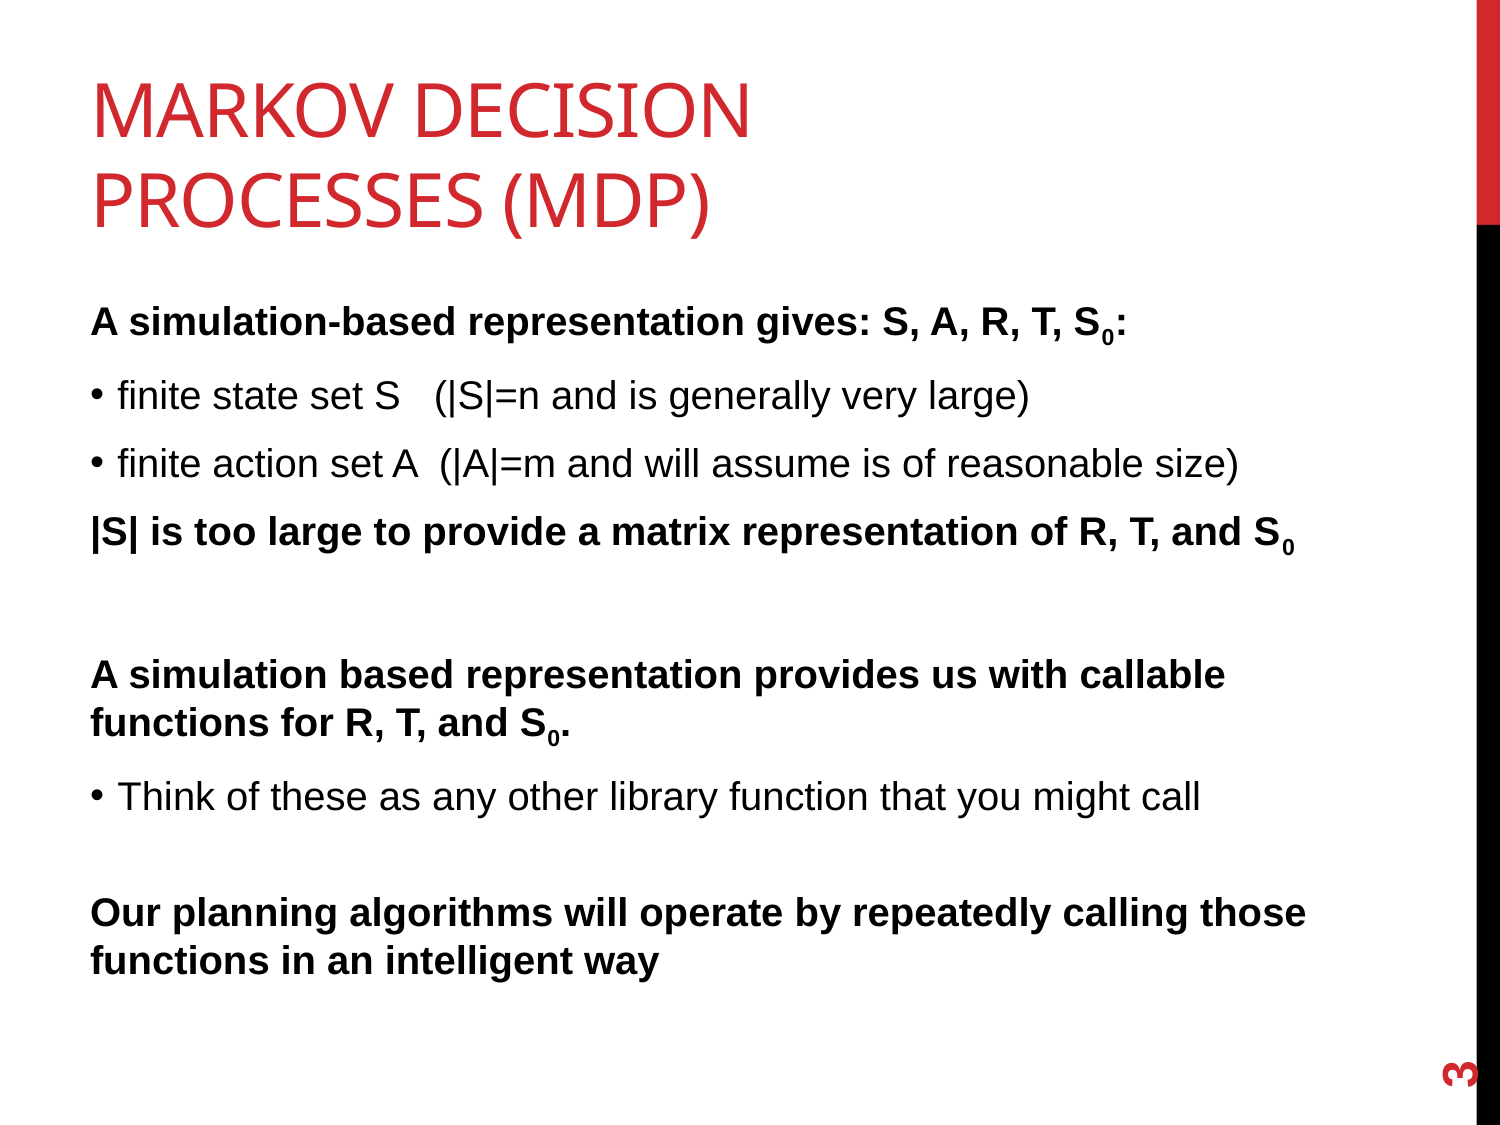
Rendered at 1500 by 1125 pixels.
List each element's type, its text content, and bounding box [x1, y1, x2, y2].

list A simulation-based representation gives: S, A, R, T, S0: finite state set S (|S|=n and is generally very large) finite action set A (|A|=m and will assume is of reasonable size) |S| is too large to provide a matrix representation of R, T, and S0 A simulation based representation provides us with callable functions for R, T, and S0. Think of these as any other library function that you might call Our planning algorithms will operate by repeatedly calling those functions in an intelligent way [75, 287, 1325, 1005]
slide_number 3 [1427, 887, 1488, 1104]
title Markov Decision Processes (MDP) [75, 25, 1025, 250]
